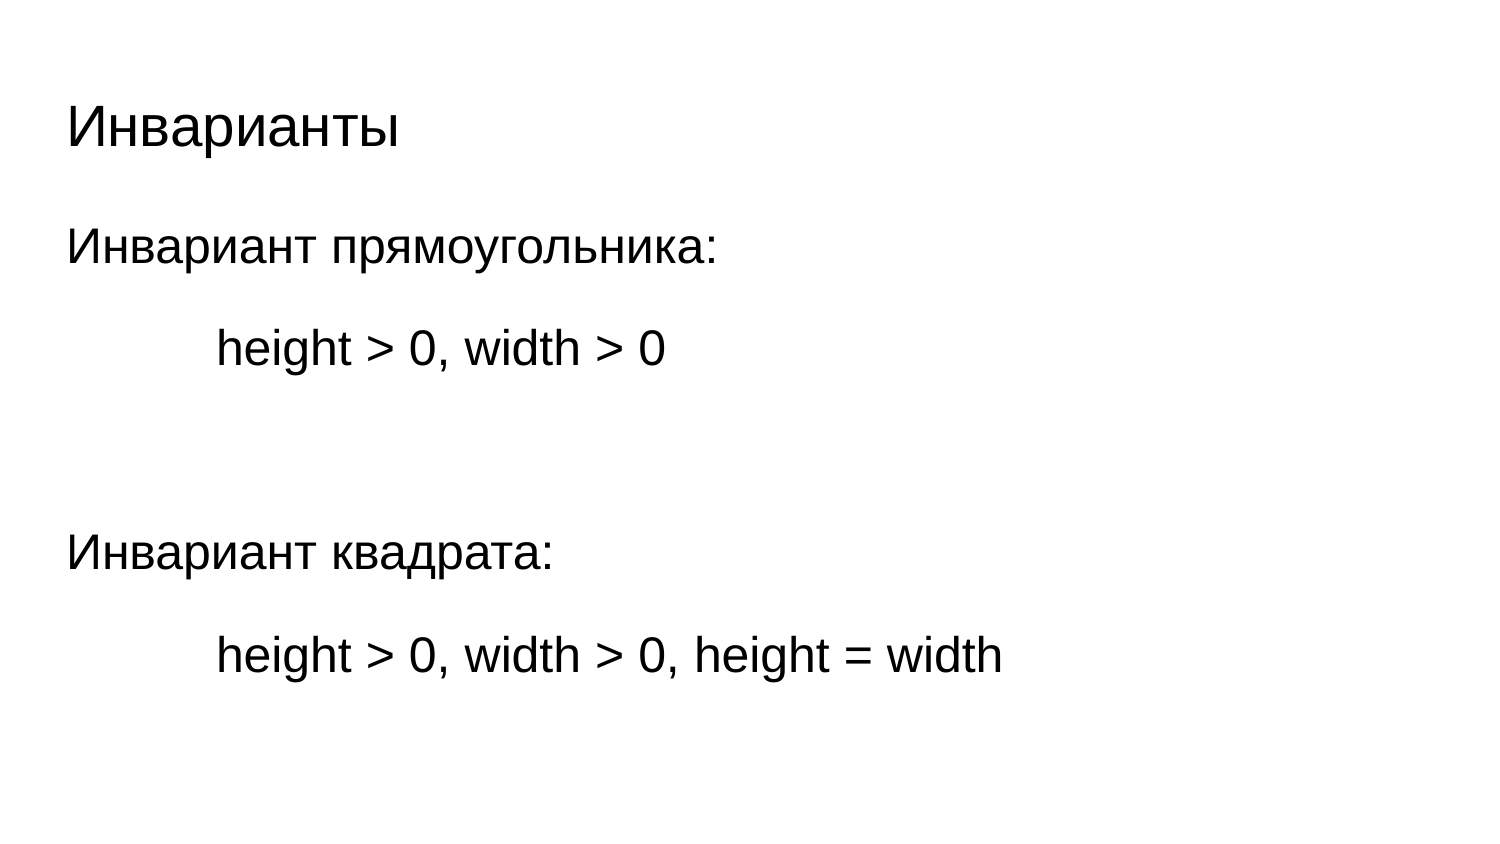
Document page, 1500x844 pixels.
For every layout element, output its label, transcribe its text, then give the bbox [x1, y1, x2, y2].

list Инвариант прямоугольника: height > 0, width > 0 Инвариант квадрата: height > 0, width > 0, height = width [51, 189, 1449, 750]
title Инварианты [51, 72, 1449, 167]
